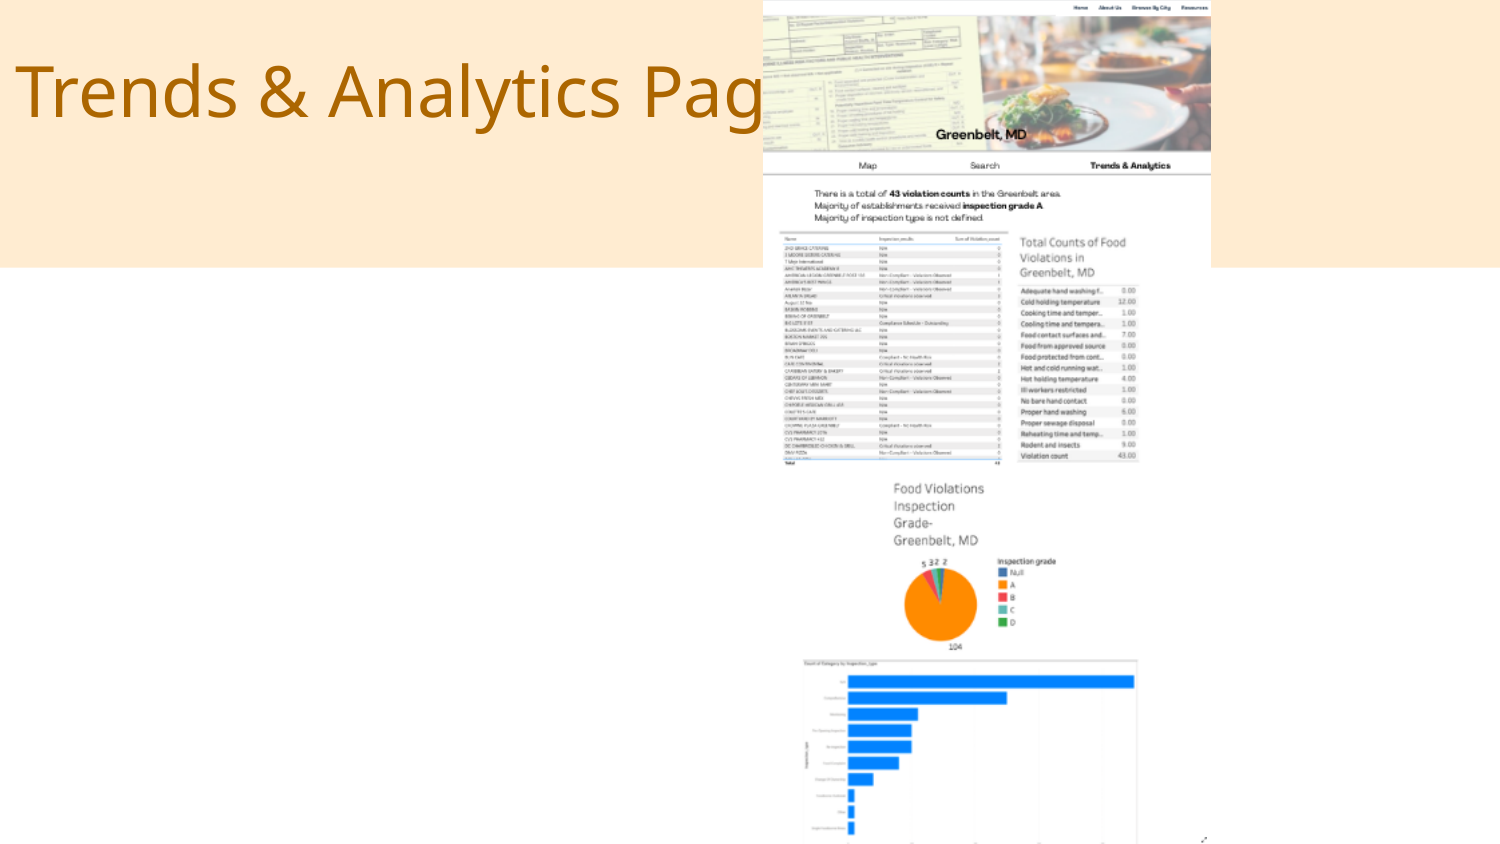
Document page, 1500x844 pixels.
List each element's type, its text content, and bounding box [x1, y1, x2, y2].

text_box Trends & Analytics Page [0, 31, 757, 147]
picture [763, 0, 1211, 844]
